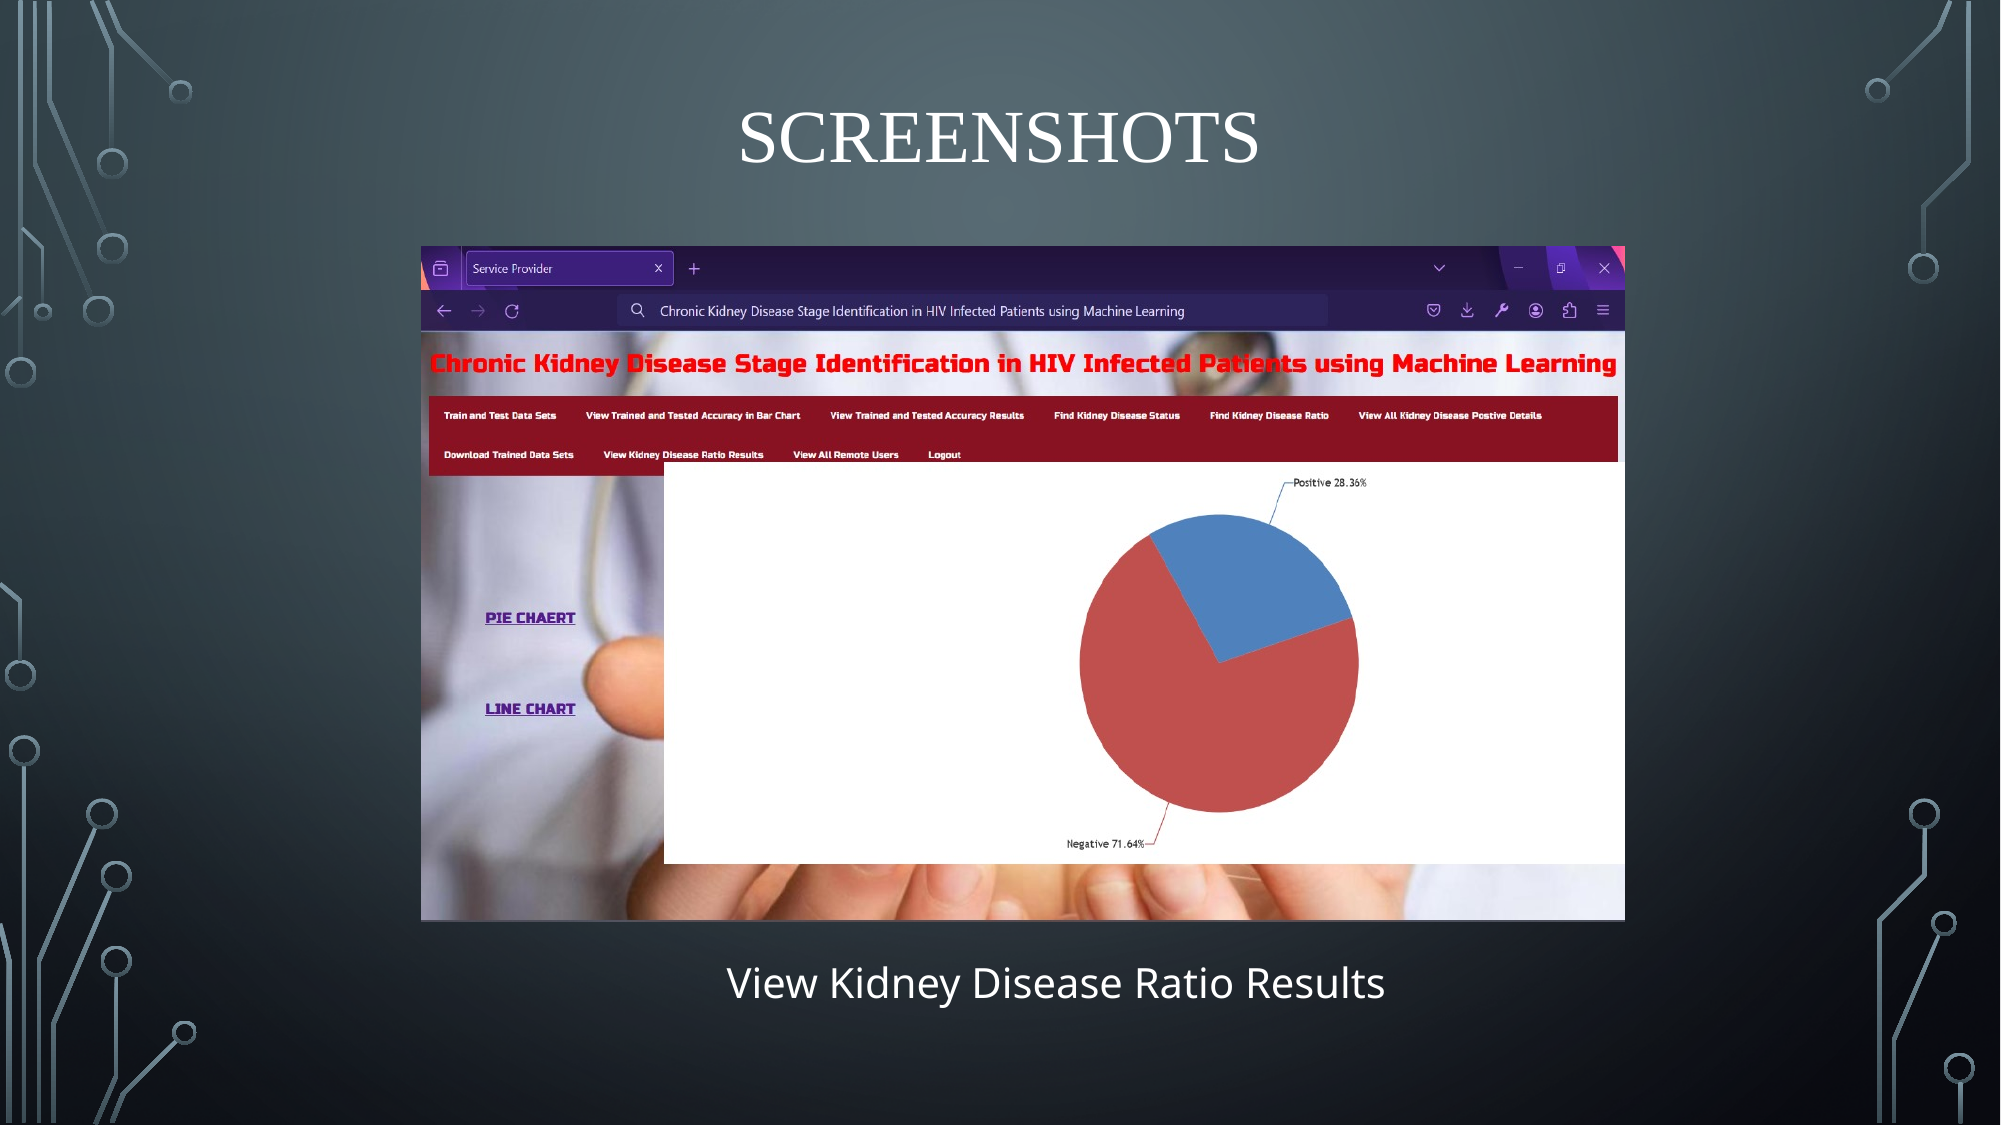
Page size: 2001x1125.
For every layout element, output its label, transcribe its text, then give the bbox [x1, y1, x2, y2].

title Screenshots [187, 0, 1813, 276]
text_box View Kidney Disease Ratio Results [637, 943, 1665, 1015]
picture [421, 245, 1626, 922]
